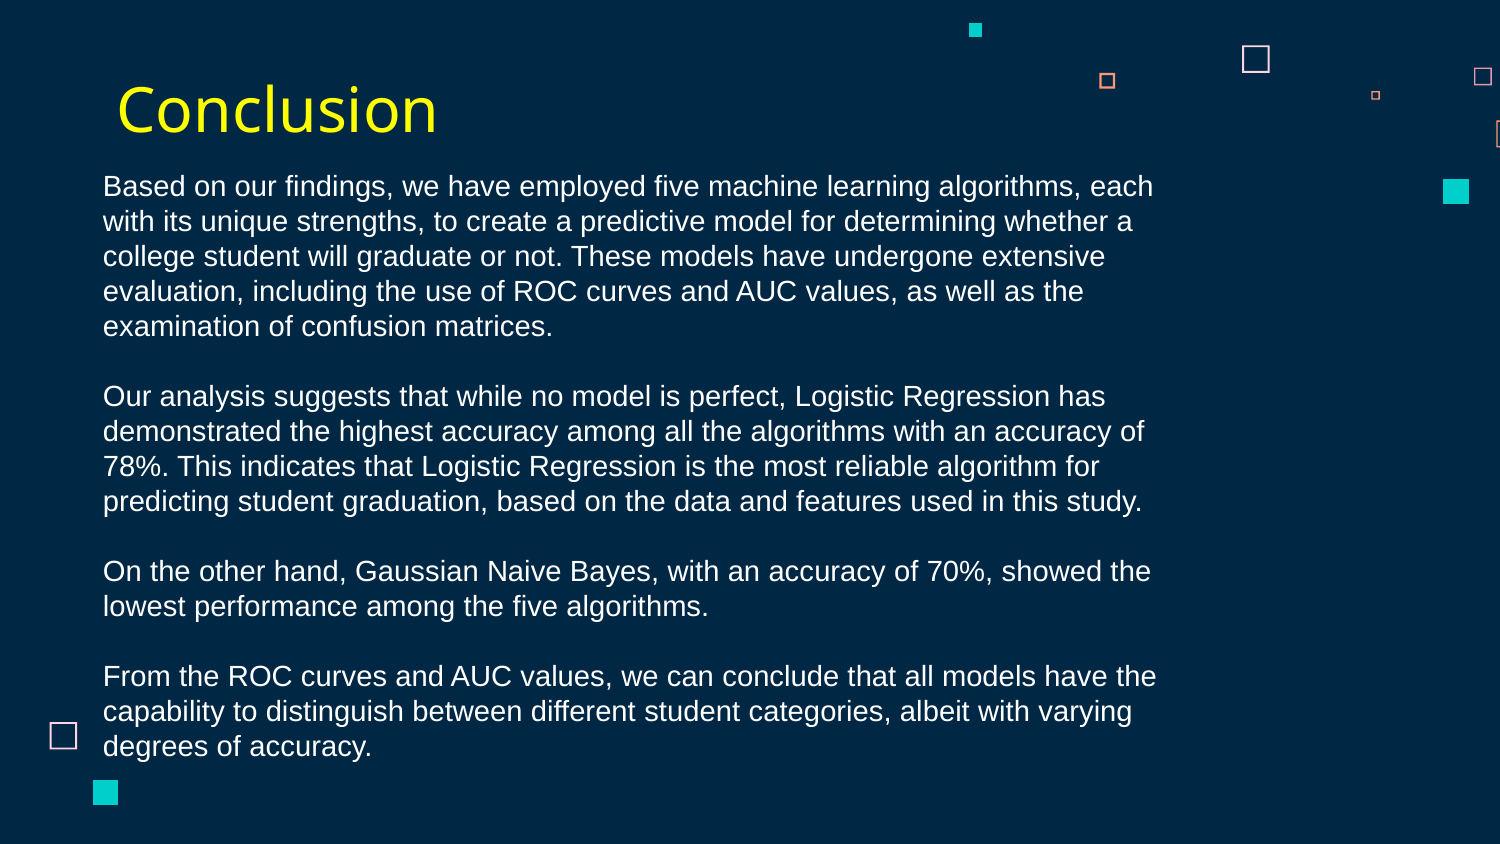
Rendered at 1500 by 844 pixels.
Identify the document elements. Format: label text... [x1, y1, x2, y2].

title Conclusion [101, 26, 1083, 160]
text_box Based on our findings, we have employed five machine learning algorithms, each with its unique strengths, to create a predictive model for determining whether a college student will graduate or not. These models have undergone extensive evaluation, including the use of ROC curves and AUC values, as well as the examination of confusion matrices. Our analysis suggests that while no model is perfect, Logistic Regression has demonstrated the highest accuracy among all the algorithms with an accuracy of 78%. This indicates that Logistic Regression is the most reliable algorithm for predicting student graduation, based on the data and features used in this study. On the other hand, Gaussian Naive Bayes, with an accuracy of 70%, showed the lowest performance among the five algorithms. From the ROC curves and AUC values, we can conclude that all models have the capability to distinguish between different student categories, albeit with varying degrees of accuracy. [88, 160, 1200, 770]
